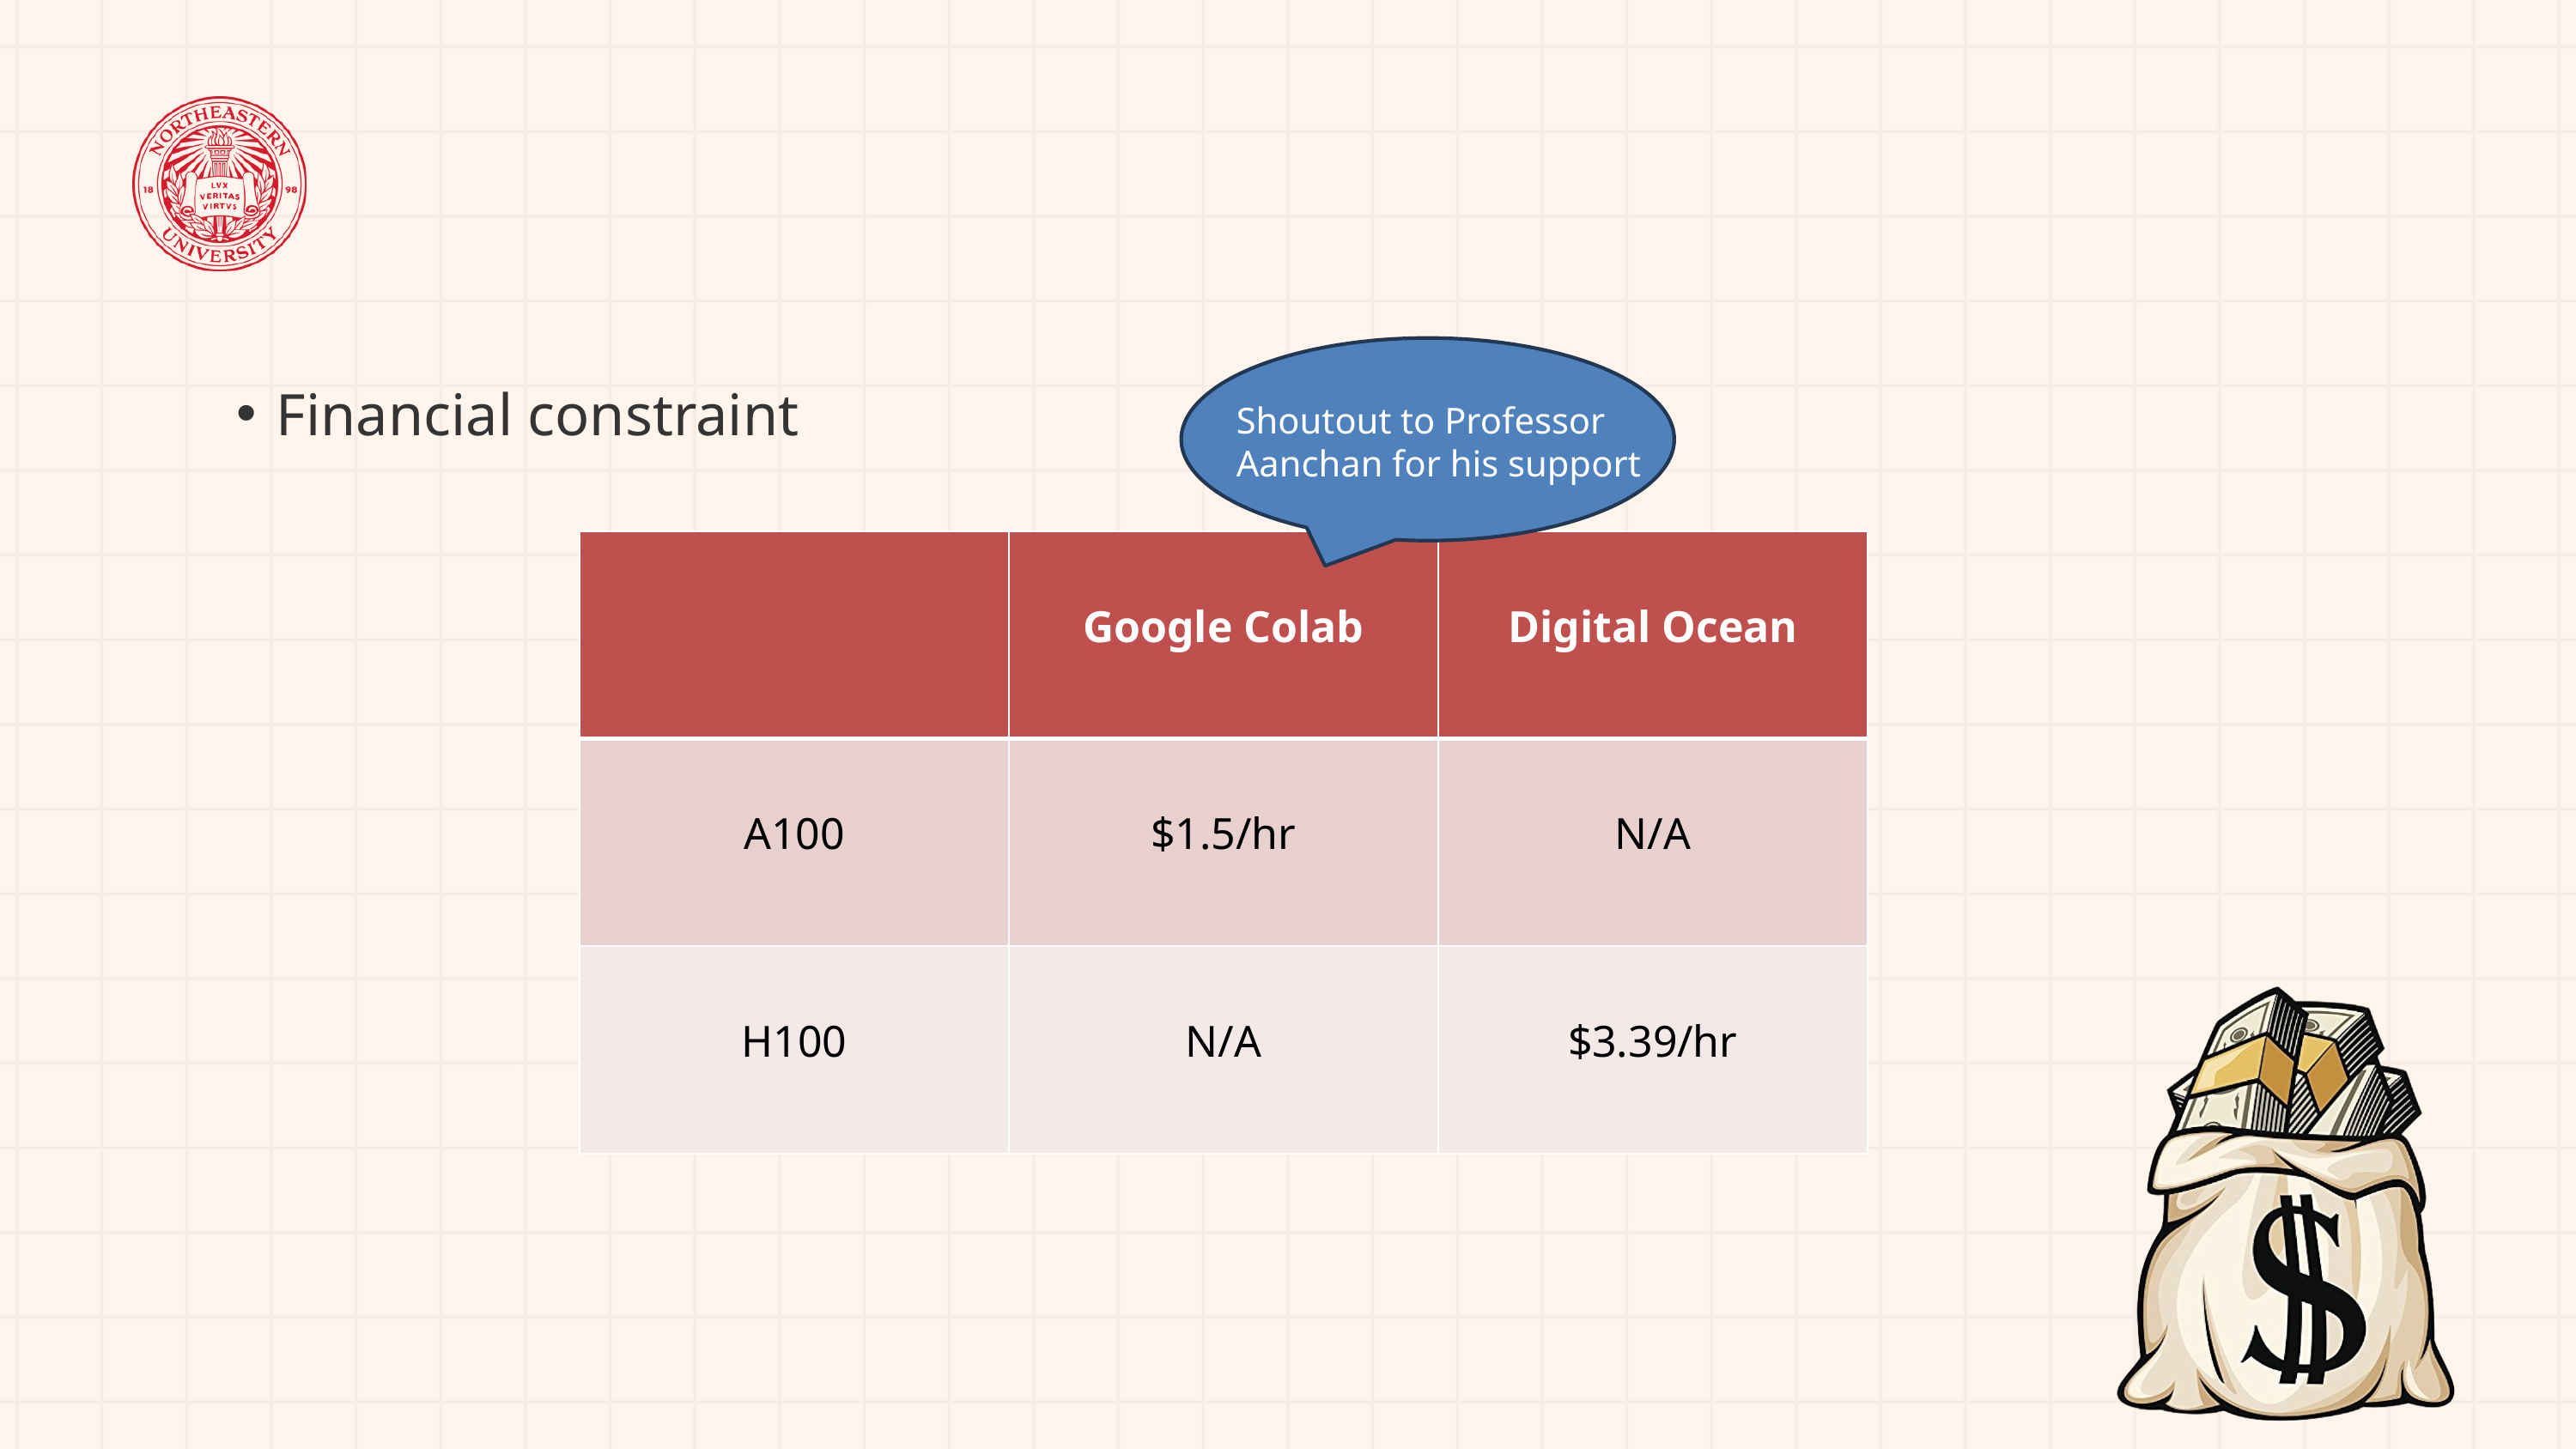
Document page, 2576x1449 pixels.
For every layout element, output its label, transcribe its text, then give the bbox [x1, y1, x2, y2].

text_box Shoutout to Professor Aanchan for his support [1223, 391, 1739, 490]
table_cell $1.5/hr [1010, 741, 1437, 945]
table_cell $3.39/hr [1439, 947, 1734, 1153]
text_box [0, 0, 2576, 1449]
picture [1738, 917, 2576, 1449]
table_cell A100 [580, 741, 1008, 945]
table_cell N/A [1010, 947, 1437, 1153]
table_cell H100 [580, 947, 1008, 1153]
table_header Digital Ocean [1439, 532, 1867, 737]
text_box [132, 96, 307, 271]
table_header [580, 532, 1008, 737]
text_box [1179, 336, 1649, 568]
table_cell N/A [1439, 741, 1867, 945]
text_box Financial constraint [236, 404, 1158, 447]
table_header Google Colab [1010, 532, 1437, 737]
